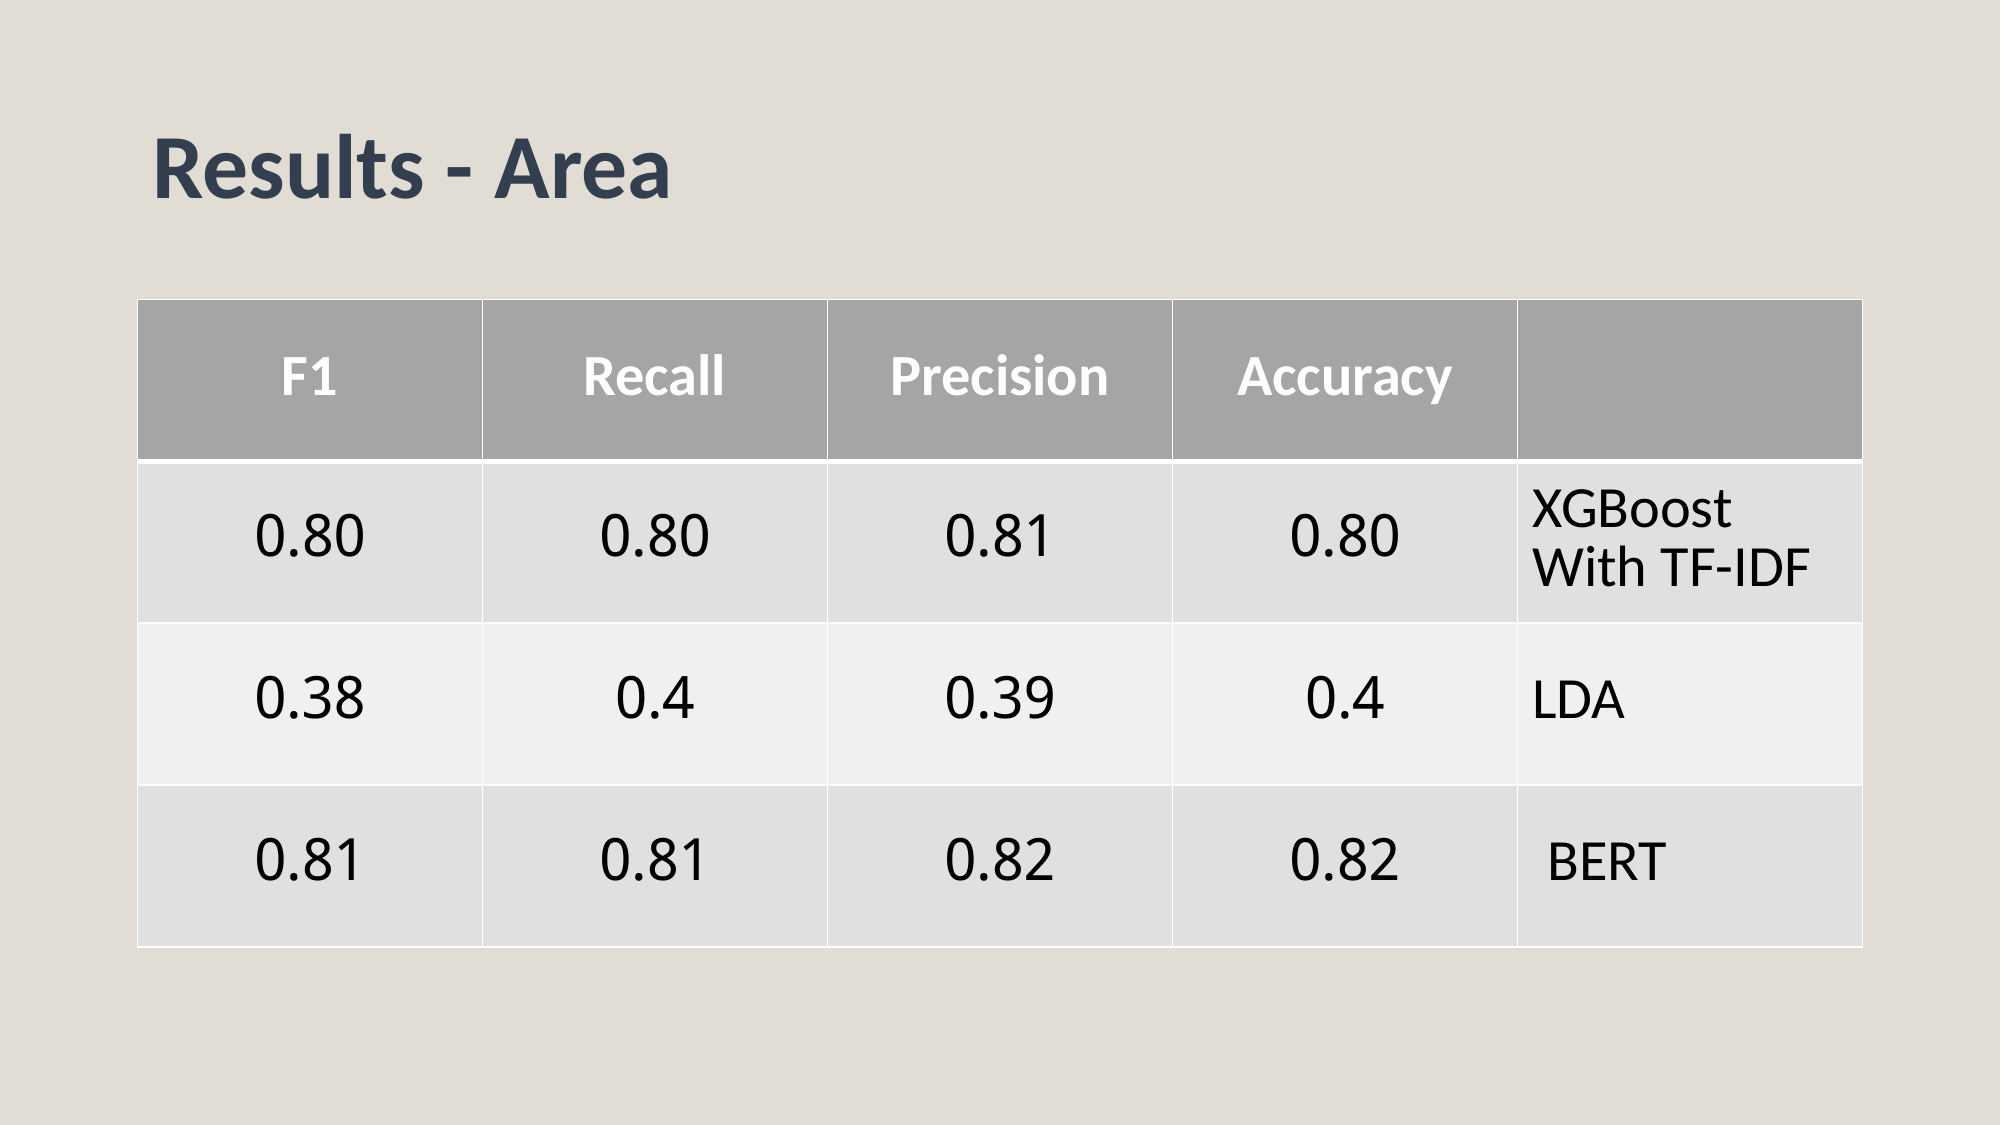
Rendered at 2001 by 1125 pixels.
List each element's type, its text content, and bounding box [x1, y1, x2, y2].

table_header [1518, 300, 1862, 459]
table_header Accuracy [1173, 300, 1517, 459]
table_cell 0.4 [1173, 624, 1517, 784]
table_cell 0.80 [138, 464, 482, 622]
table_cell 0.82 [828, 786, 1172, 946]
table_cell 0.81 [483, 786, 827, 946]
table_cell 0.80 [483, 464, 827, 622]
table_cell 0.81 [828, 464, 1172, 622]
table_cell LDA [1518, 624, 1862, 784]
table_cell 0.39 [828, 624, 1172, 784]
table_cell 0.4 [483, 624, 827, 784]
table_cell 0.38 [138, 624, 482, 784]
title Results - Area [137, 59, 1863, 278]
table_header Precision [828, 300, 1172, 459]
table_cell 0.82 [1173, 786, 1517, 946]
table_header F1 [138, 300, 482, 459]
table_cell BERT [1518, 786, 1862, 946]
table_cell XGBoost With TF-IDF [1518, 464, 1862, 622]
table_header Recall [483, 300, 827, 459]
table_cell 0.81 [138, 786, 482, 946]
table_cell 0.80 [1173, 464, 1517, 622]
